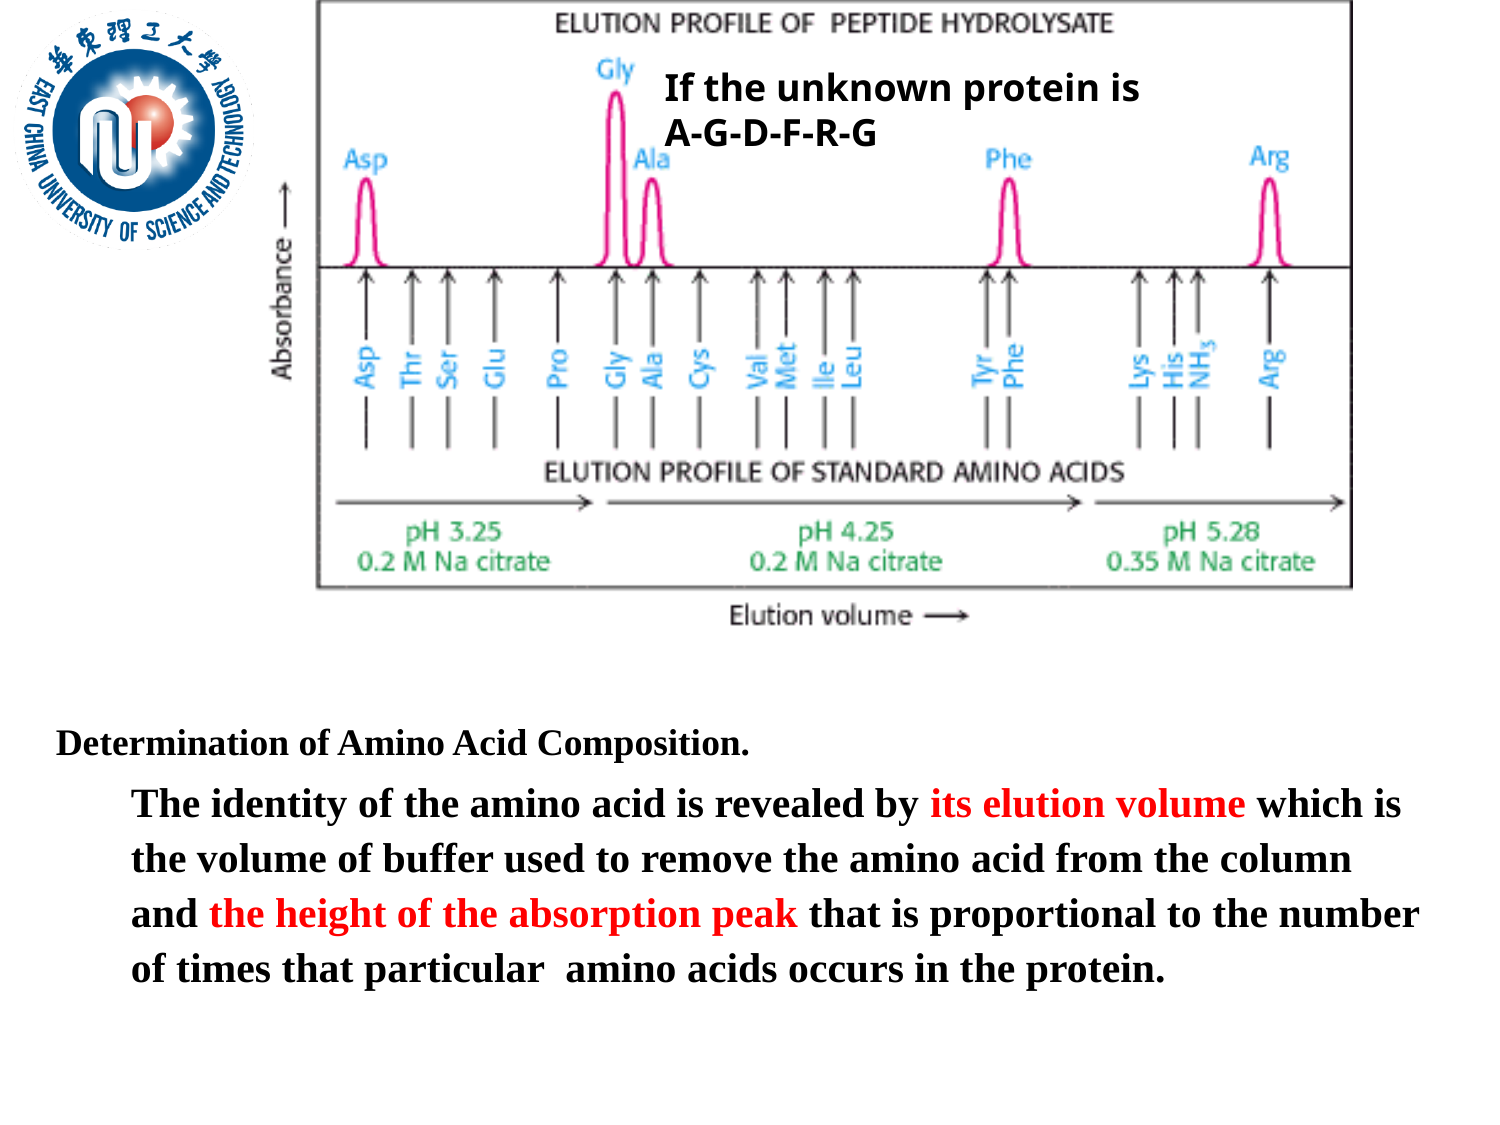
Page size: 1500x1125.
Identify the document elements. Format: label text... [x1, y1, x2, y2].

text_box Determination of Amino Acid Composition. The identity of the amino acid is revealed by its elution volume which is the volume of buffer used to remove the amino acid from the column and the height of the absorption peak that is proportional to the number of times that particular amino acids occurs in the protein. [41, 710, 1436, 999]
picture [13, 9, 254, 250]
picture [265, 0, 1353, 633]
